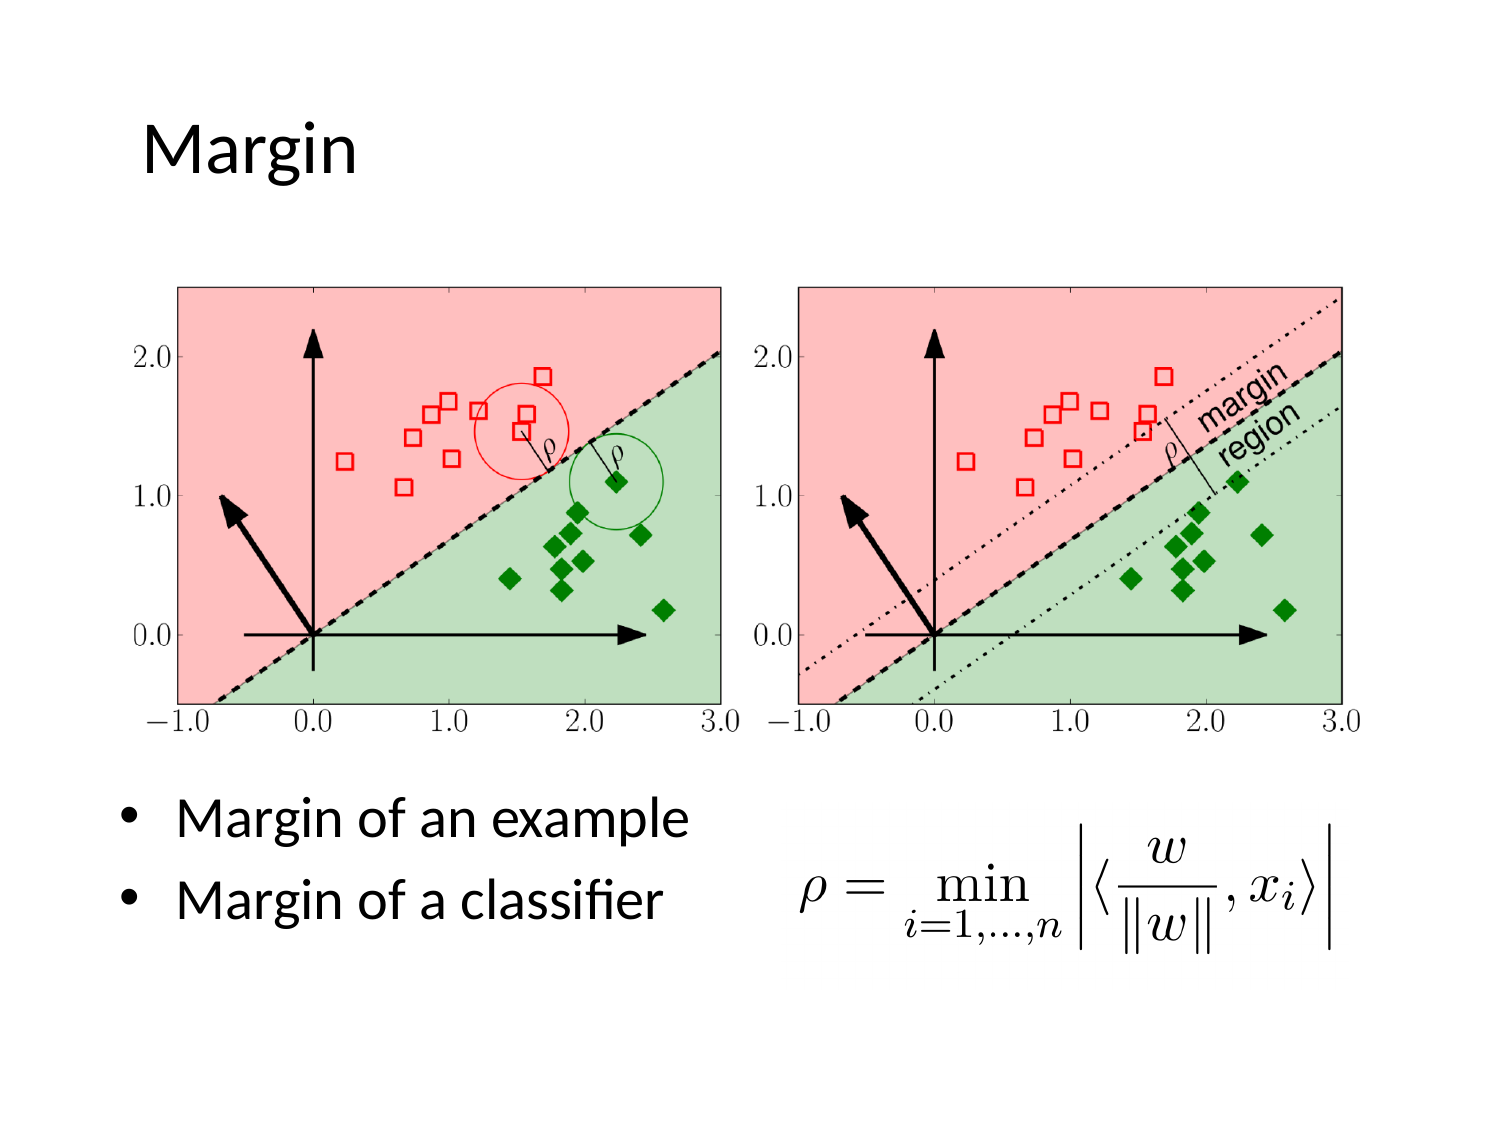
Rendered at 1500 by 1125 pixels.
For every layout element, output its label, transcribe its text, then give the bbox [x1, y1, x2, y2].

picture [134, 251, 1366, 774]
list Margin of an example Margin of a classifier [104, 771, 1371, 1021]
title Margin [109, 50, 1391, 236]
picture [781, 801, 1349, 990]
